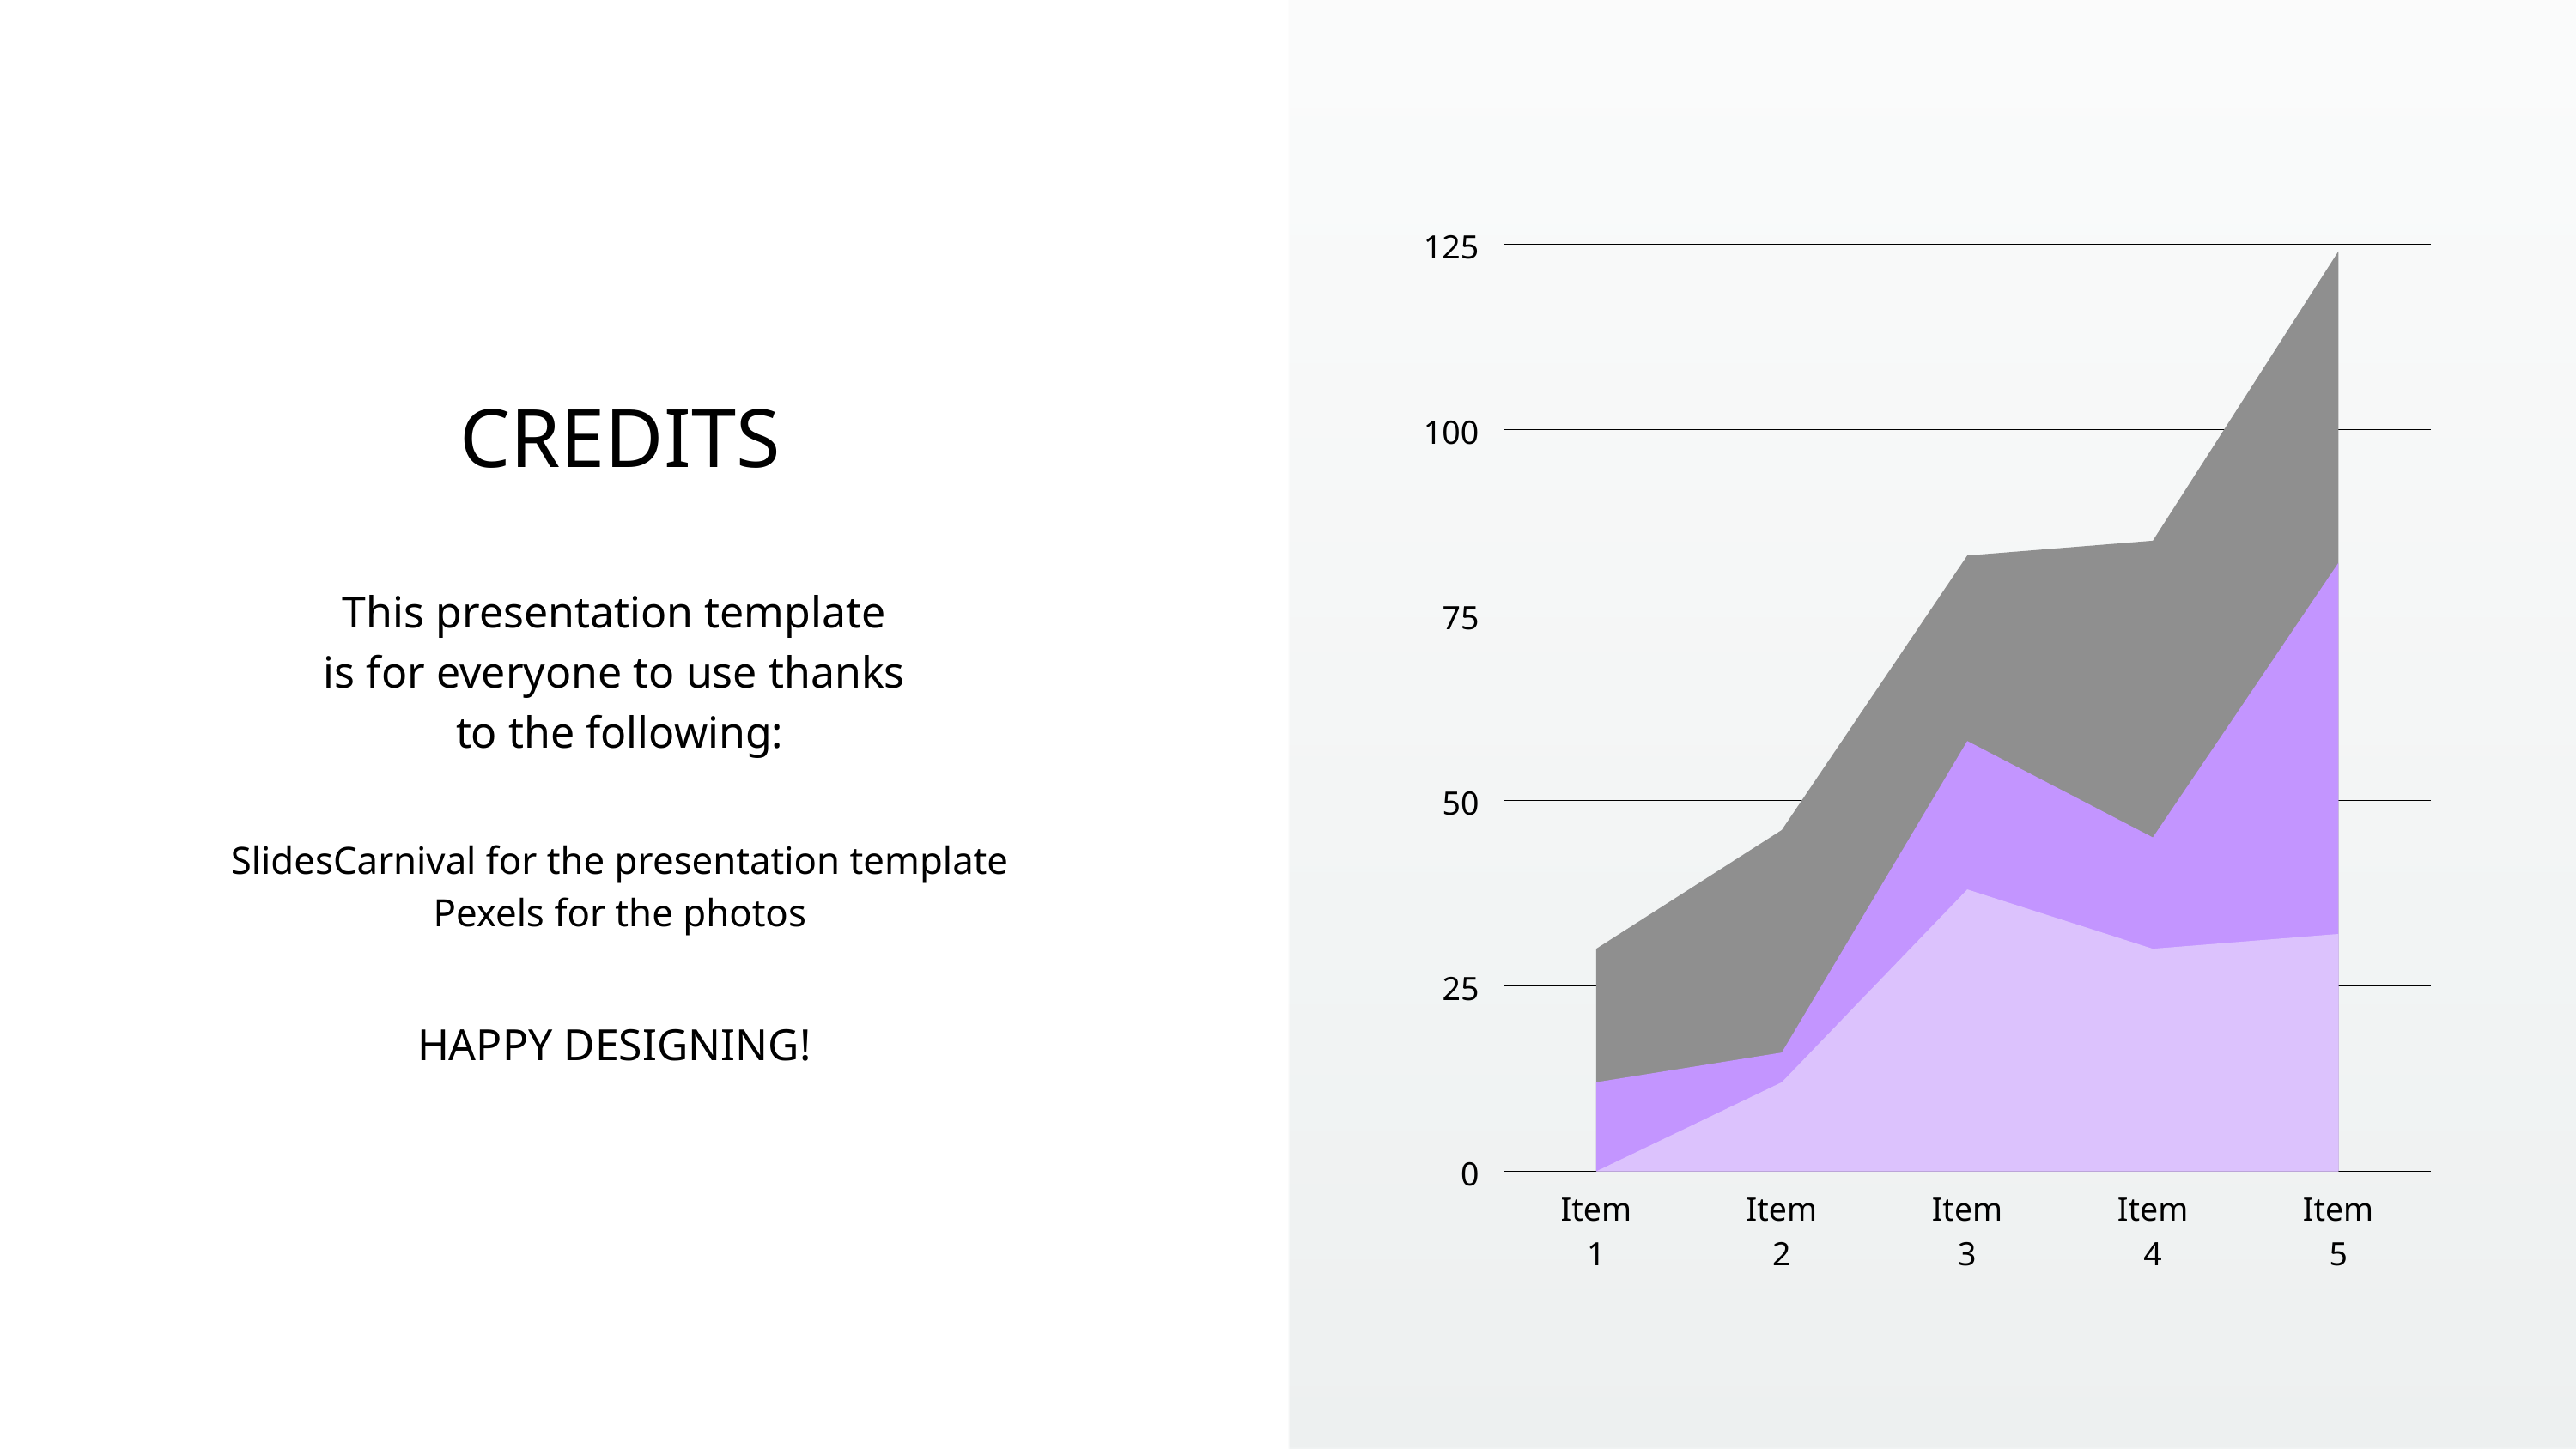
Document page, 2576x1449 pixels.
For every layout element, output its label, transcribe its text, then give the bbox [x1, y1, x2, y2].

picture [1207, 0, 2576, 1447]
text_box This presentation template is for everyone to use thanks to the following: [144, 576, 1096, 757]
text_box CREDITS [206, 370, 1034, 484]
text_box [1422, 224, 2432, 1226]
text_box SlidesCarnival for the presentation template Pexels for the photos [172, 829, 1068, 987]
text_box HAPPY DESIGNING! [407, 1008, 833, 1069]
